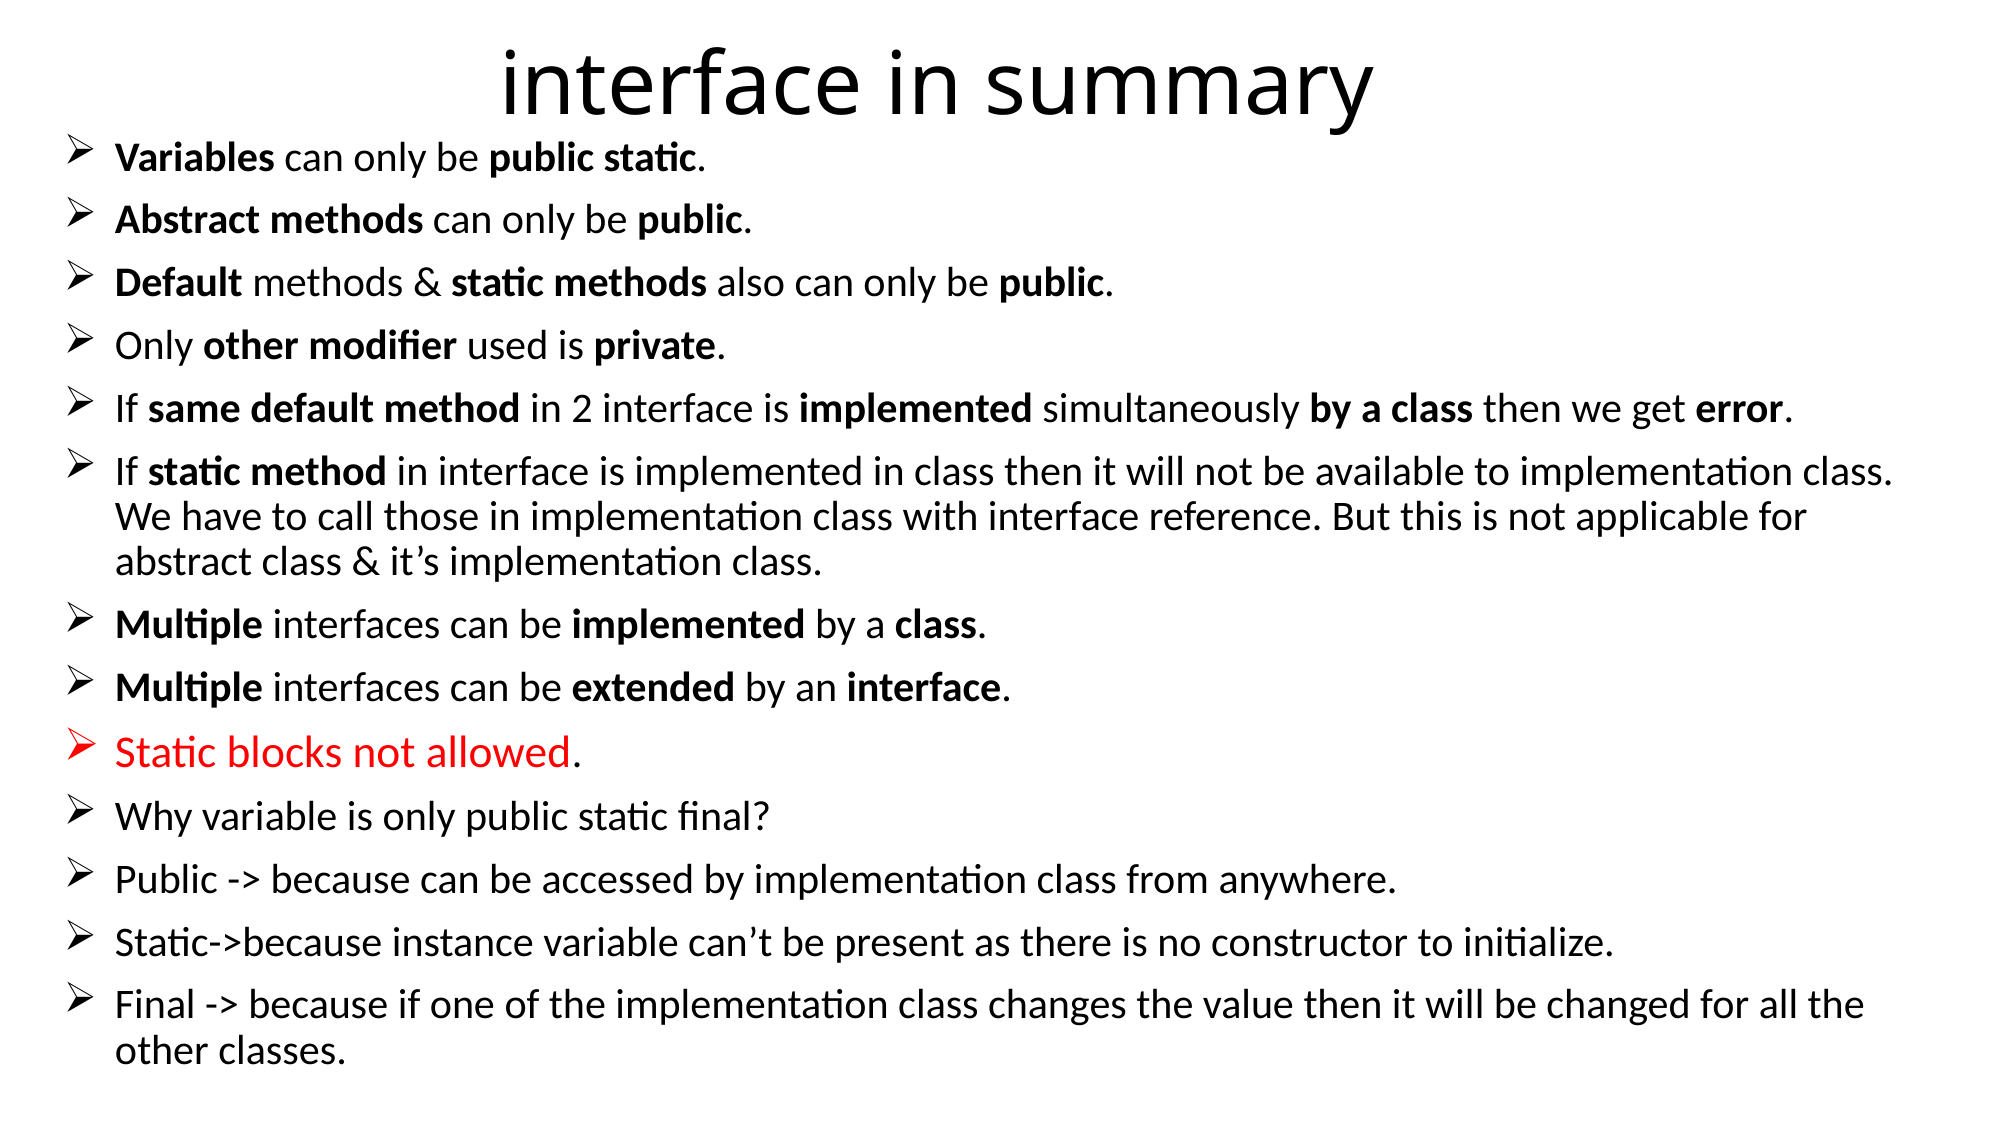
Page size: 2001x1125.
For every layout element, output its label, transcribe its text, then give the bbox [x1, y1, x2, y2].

text_box Variables can only be public static. Abstract methods can only be public. Default methods & static methods also can only be public. Only other modifier used is private. If same default method in 2 interface is implemented simultaneously by a class then we get error. If static method in interface is implemented in class then it will not be available to implementation class. We have to call those in implementation class with interface reference. But this is not applicable for abstract class & it’s implementation class. Multiple interfaces can be implemented by a class. Multiple interfaces can be extended by an interface. Static blocks not allowed. Why variable is only public static final? Public -> because can be accessed by implementation class from anywhere. Static->because instance variable can’t be present as there is no constructor to initialize. Final -> because if one of the implementation class changes the value then it will be changed for all the other classes. [49, 127, 1933, 1089]
text_box interface in summary [171, 31, 1702, 142]
